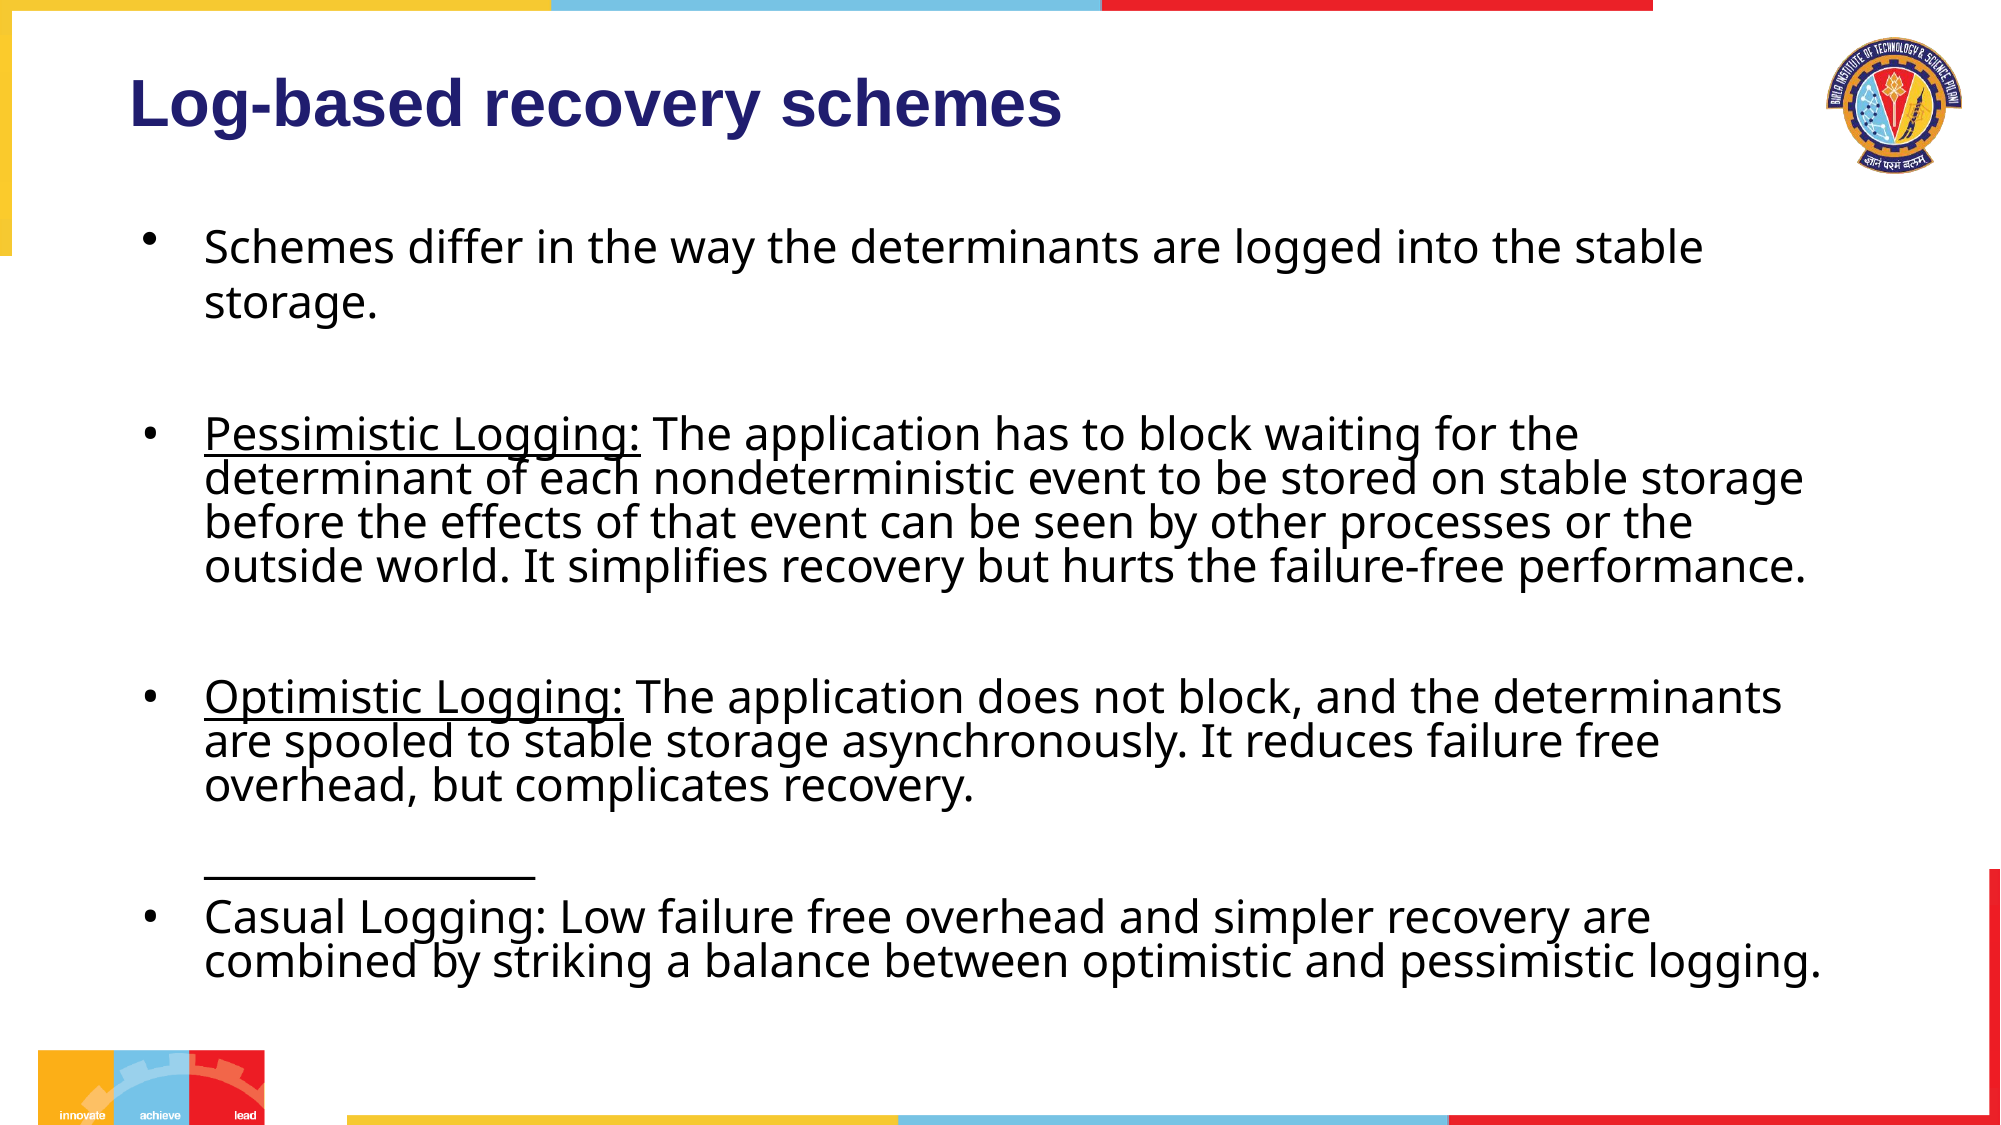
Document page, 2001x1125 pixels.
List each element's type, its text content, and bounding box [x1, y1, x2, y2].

picture [0, 0, 1653, 256]
title Log-based recovery schemes [127, 57, 1374, 248]
picture [1826, 37, 1962, 174]
picture [347, 869, 2000, 1125]
picture [38, 1050, 265, 1125]
text_box Schemes differ in the way the determinants are logged into the stable storage. Pessimistic Logging: The application has to block waiting for the determinant of each nondeterministic event to be stored on stable storage before the effects of that event can be seen by other processes or the outside world. It simplifies recovery but hurts the failure-free performance. Optimistic Logging: The application does not block, and the determinants are spooled to stable storage asynchronously. It reduces failure free overhead, but complicates recovery. Casual Logging: Low failure free overhead and simpler recovery are combined by striking a balance between optimistic and pessimistic logging. [139, 215, 1859, 987]
